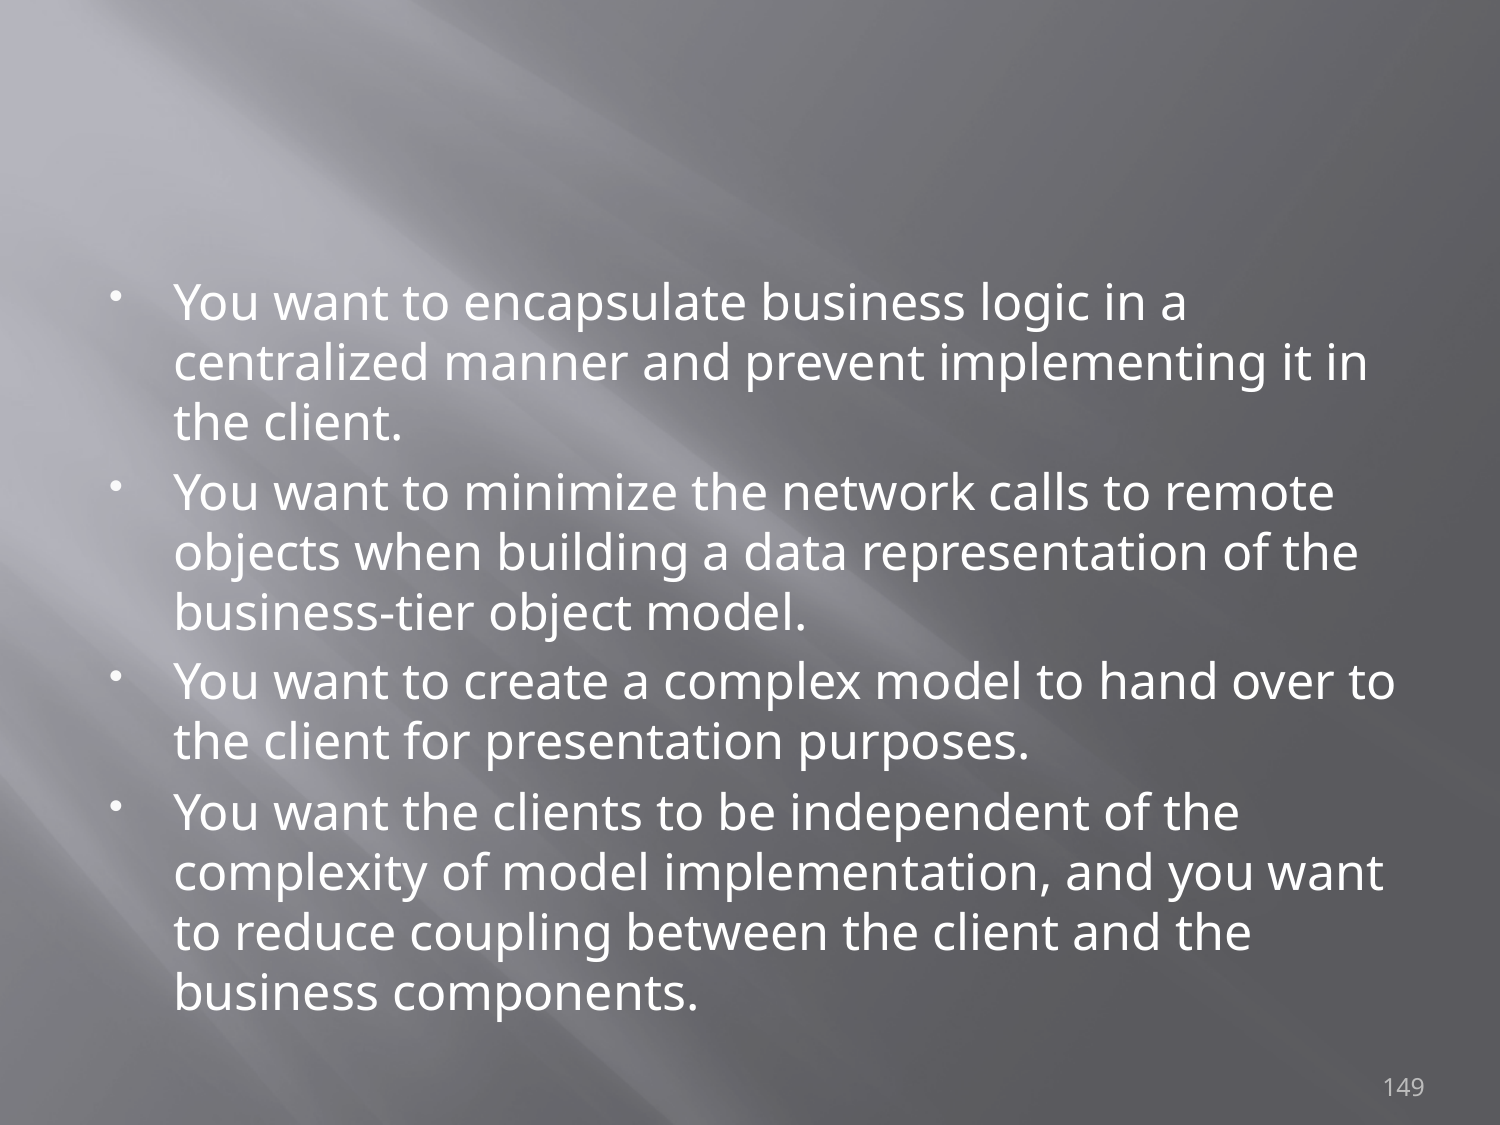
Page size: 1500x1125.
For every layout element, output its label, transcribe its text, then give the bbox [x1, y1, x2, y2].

list You want to encapsulate business logic in a centralized manner and prevent implementing it in the client. You want to minimize the network calls to remote objects when building a data representation of the business-tier object model. You want to create a complex model to hand over to the client for presentation purposes. You want the clients to be independent of the complexity of model implementation, and you want to reduce coupling between the client and the business components. [75, 262, 1425, 1035]
slide_number 149 [1299, 1052, 1425, 1113]
